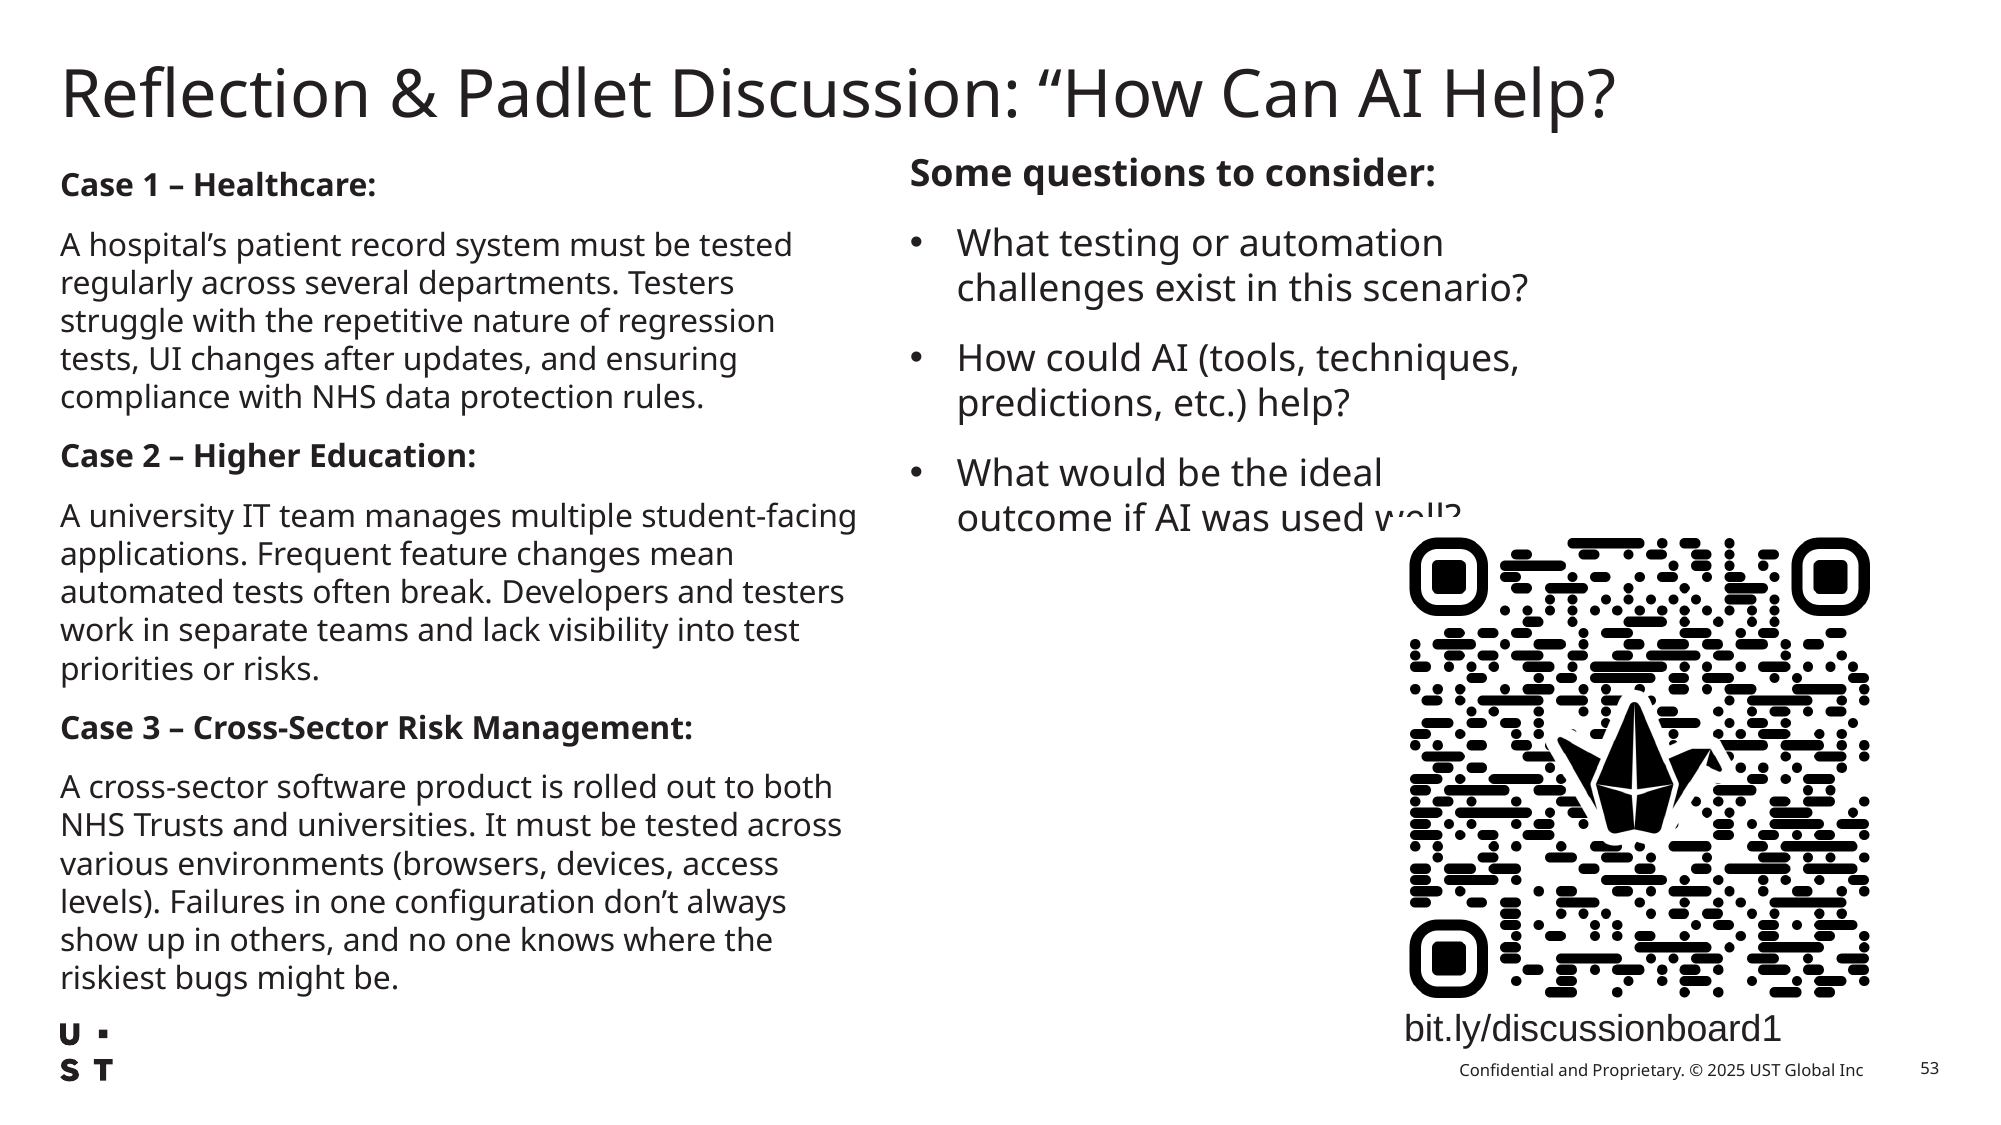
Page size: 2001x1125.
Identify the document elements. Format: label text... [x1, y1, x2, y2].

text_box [1388, 517, 1890, 1058]
list Case 1 – Healthcare: A hospital’s patient record system must be tested regularly across several departments. Testers struggle with the repetitive nature of regression tests, UI changes after updates, and ensuring compliance with NHS data protection rules. Case 2 – Higher Education: A university IT team manages multiple student-facing applications. Frequent feature changes mean automated tests often break. Developers and testers work in separate teams and lack visibility into test priorities or risks. Case 3 – Cross-Sector Risk Management: A cross-sector software product is rolled out to both NHS Trusts and universities. It must be tested across various environments (browsers, devices, access levels). Failures in one configuration don’t always show up in others, and no one knows where the riskiest bugs might be. [60, 164, 863, 998]
text_box Some questions to consider: What testing or automation challenges exist in this scenario? How could AI (tools, techniques, predictions, etc.) help? What would be the ideal outcome if AI was used well? [909, 149, 1535, 689]
title Reflection & Padlet Discussion: “How Can AI Help? [60, 60, 1940, 210]
